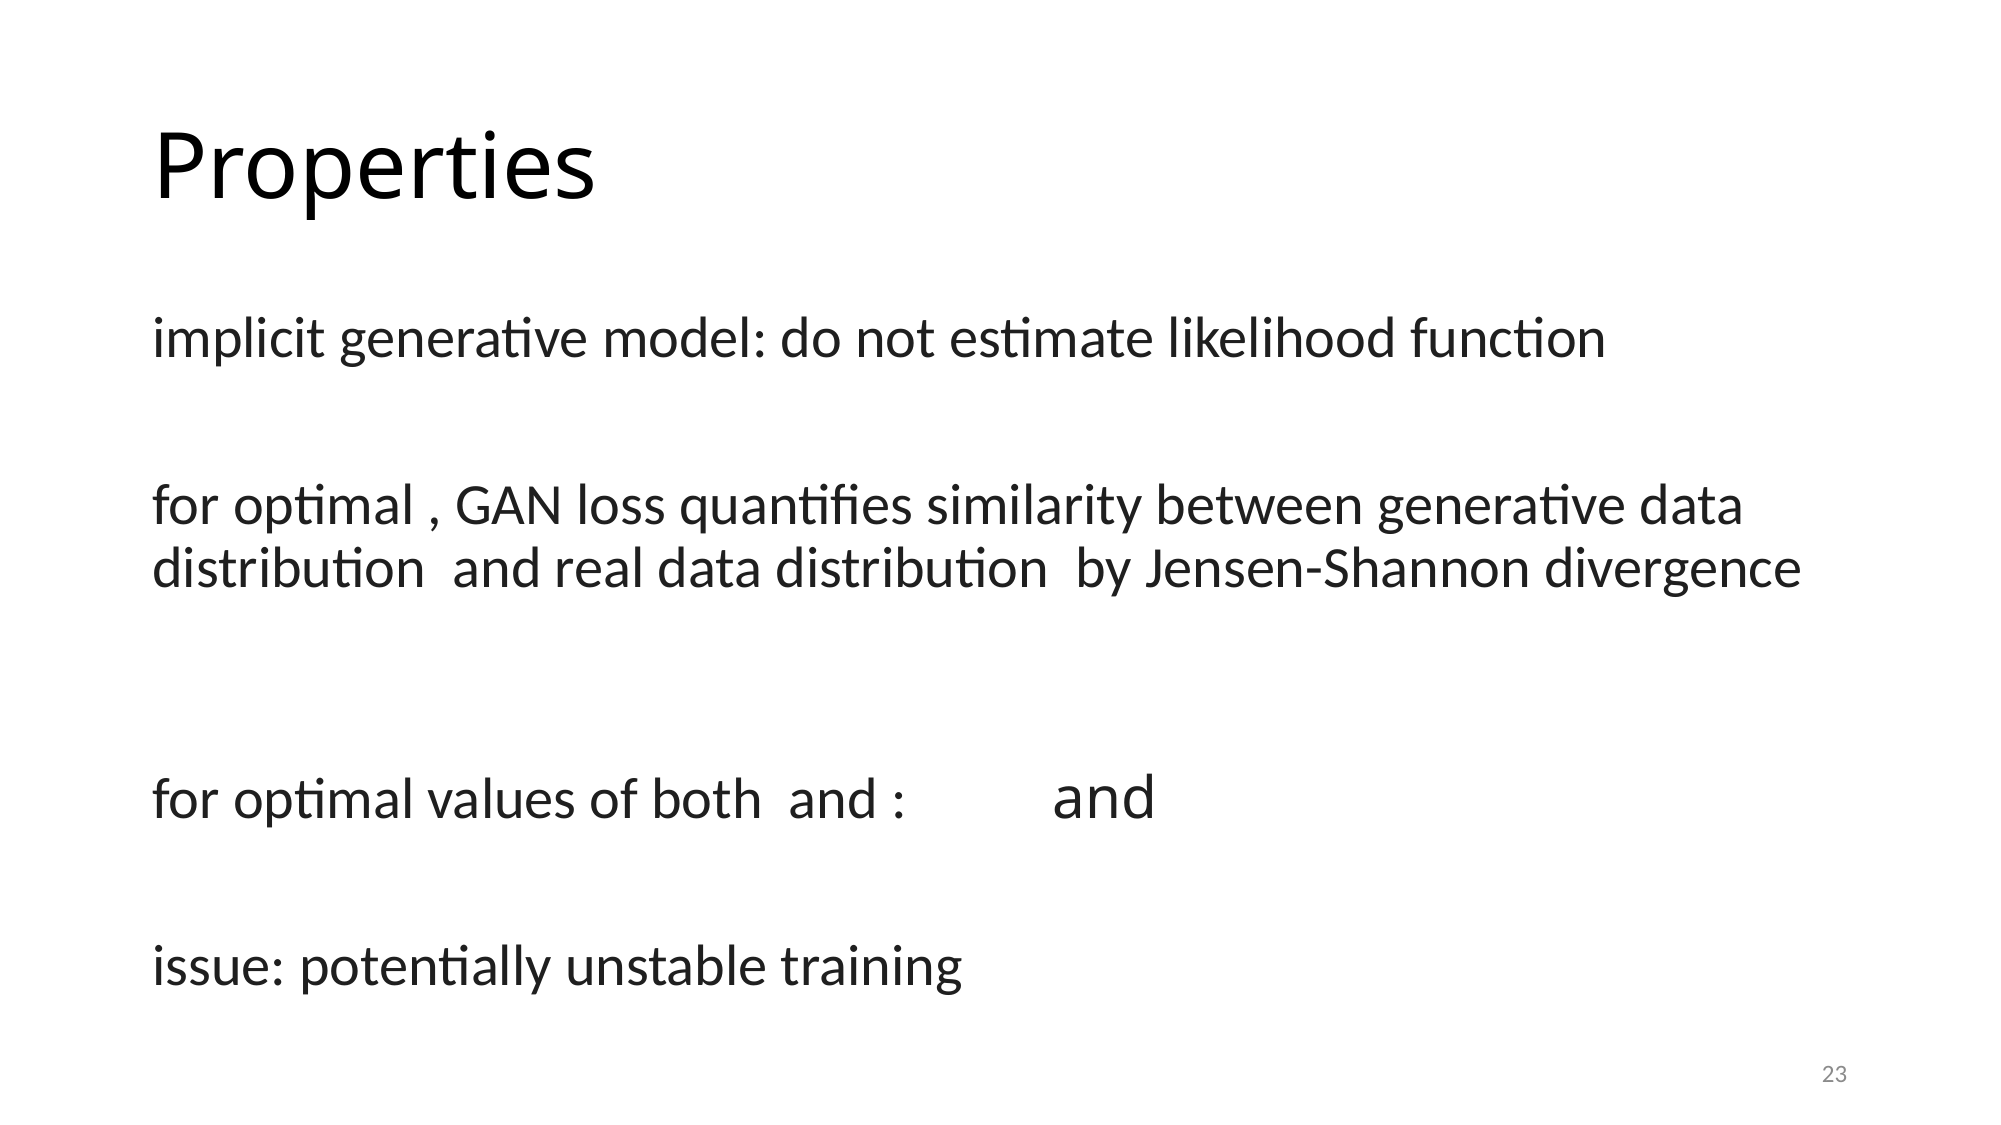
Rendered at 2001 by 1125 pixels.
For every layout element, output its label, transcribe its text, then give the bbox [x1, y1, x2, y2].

slide_number 23 [1412, 1042, 1863, 1103]
title Properties [137, 59, 1863, 278]
